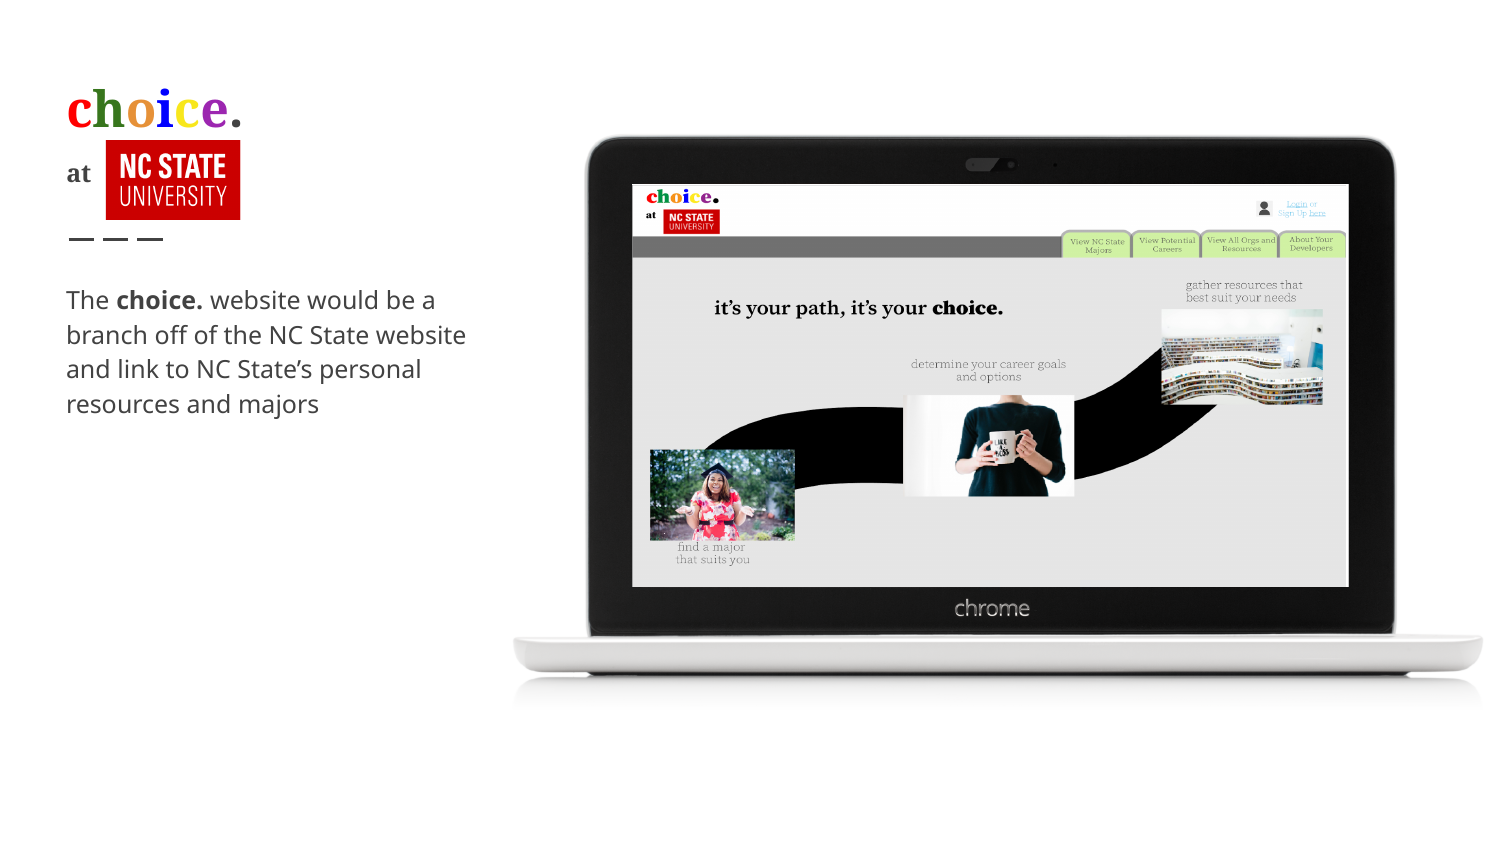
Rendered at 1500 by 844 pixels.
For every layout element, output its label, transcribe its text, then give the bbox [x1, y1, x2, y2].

picture [105, 139, 241, 220]
picture [511, 133, 1484, 711]
list The choice. website would be a branch off of the NC State website and link to NC State’s personal resources and majors [51, 265, 512, 750]
title choice. at [51, 78, 512, 203]
